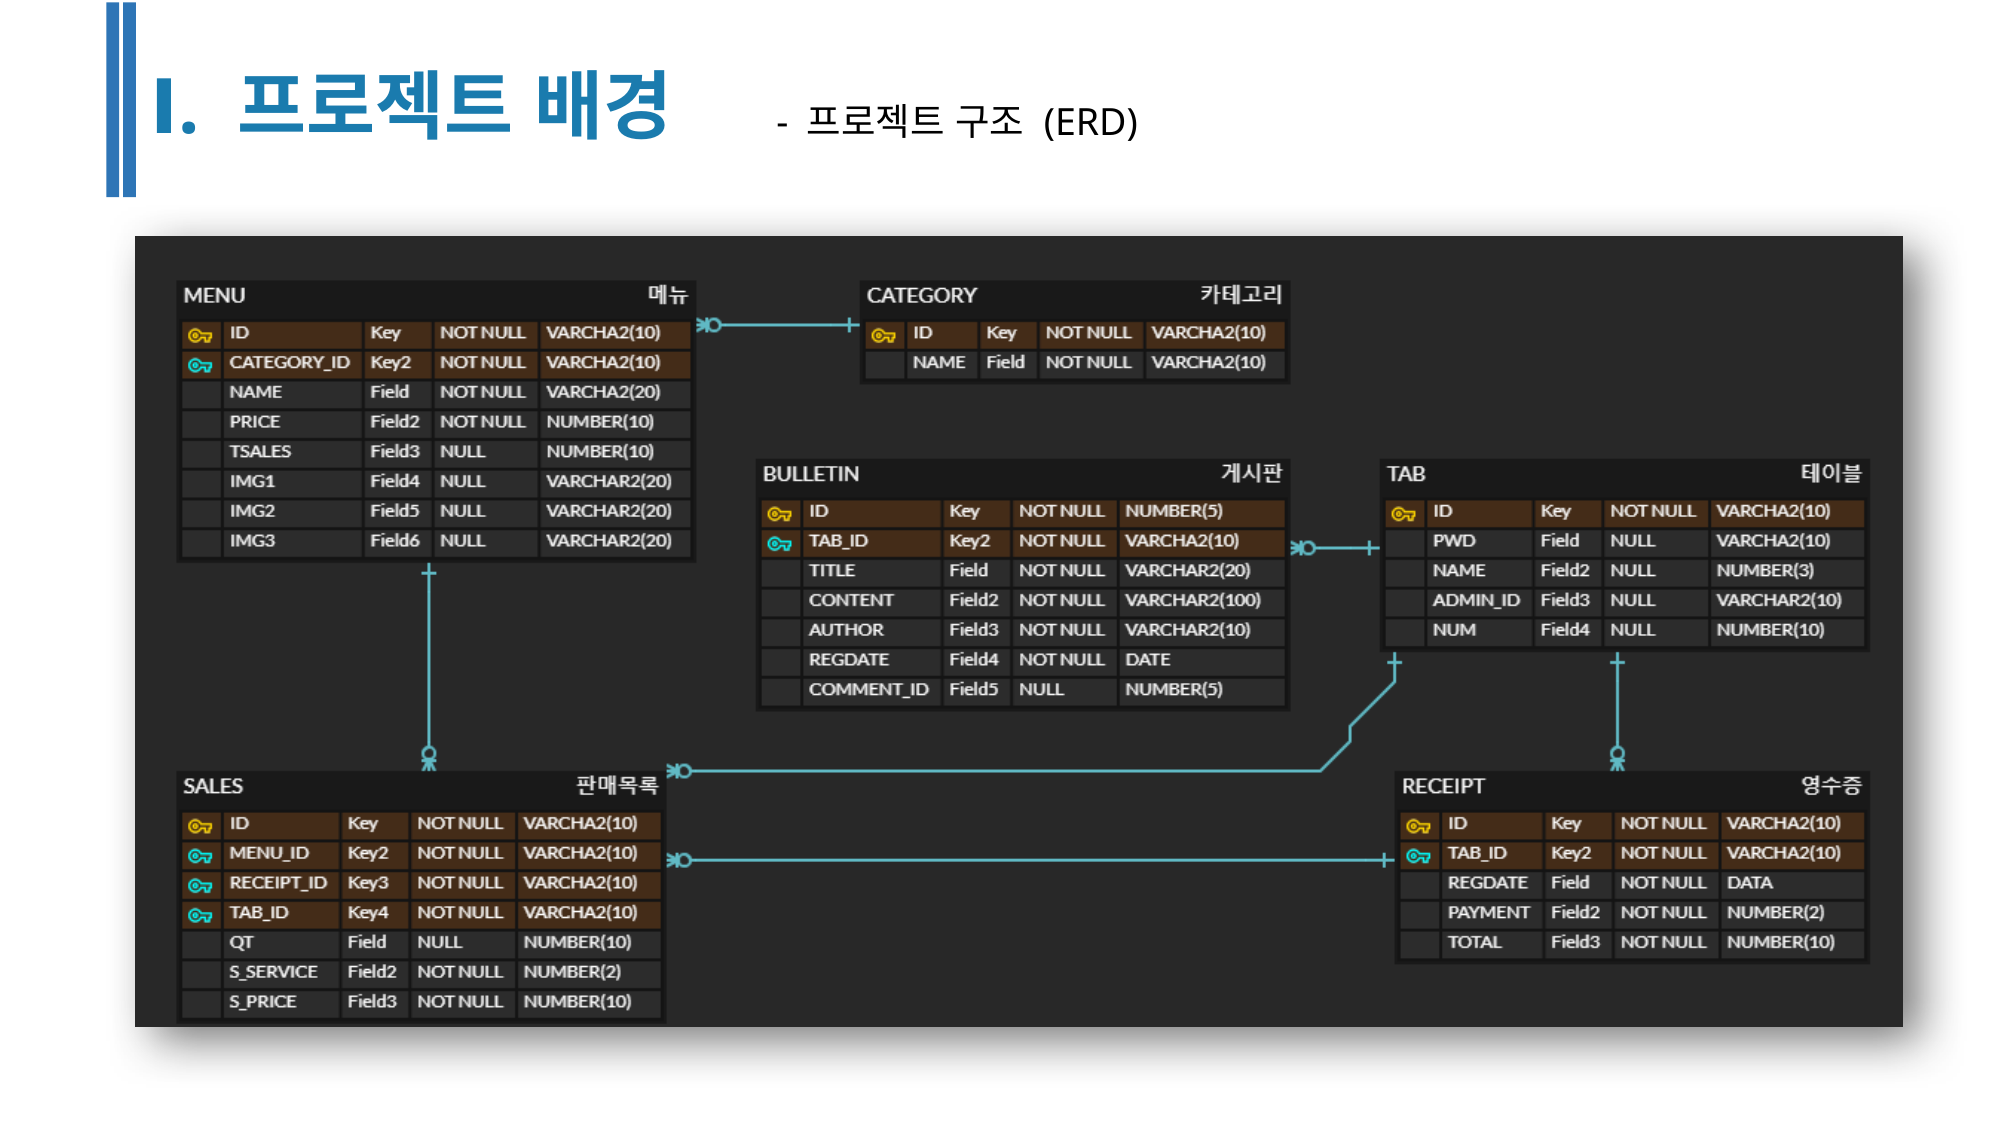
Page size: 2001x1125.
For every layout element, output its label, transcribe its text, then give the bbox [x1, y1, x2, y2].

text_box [106, 2, 136, 198]
picture [135, 236, 1903, 1027]
text_box - 프로젝트 구조 (ERD) [761, 90, 1173, 151]
text_box Ⅰ. 프로젝트 배경 [136, 50, 1252, 156]
